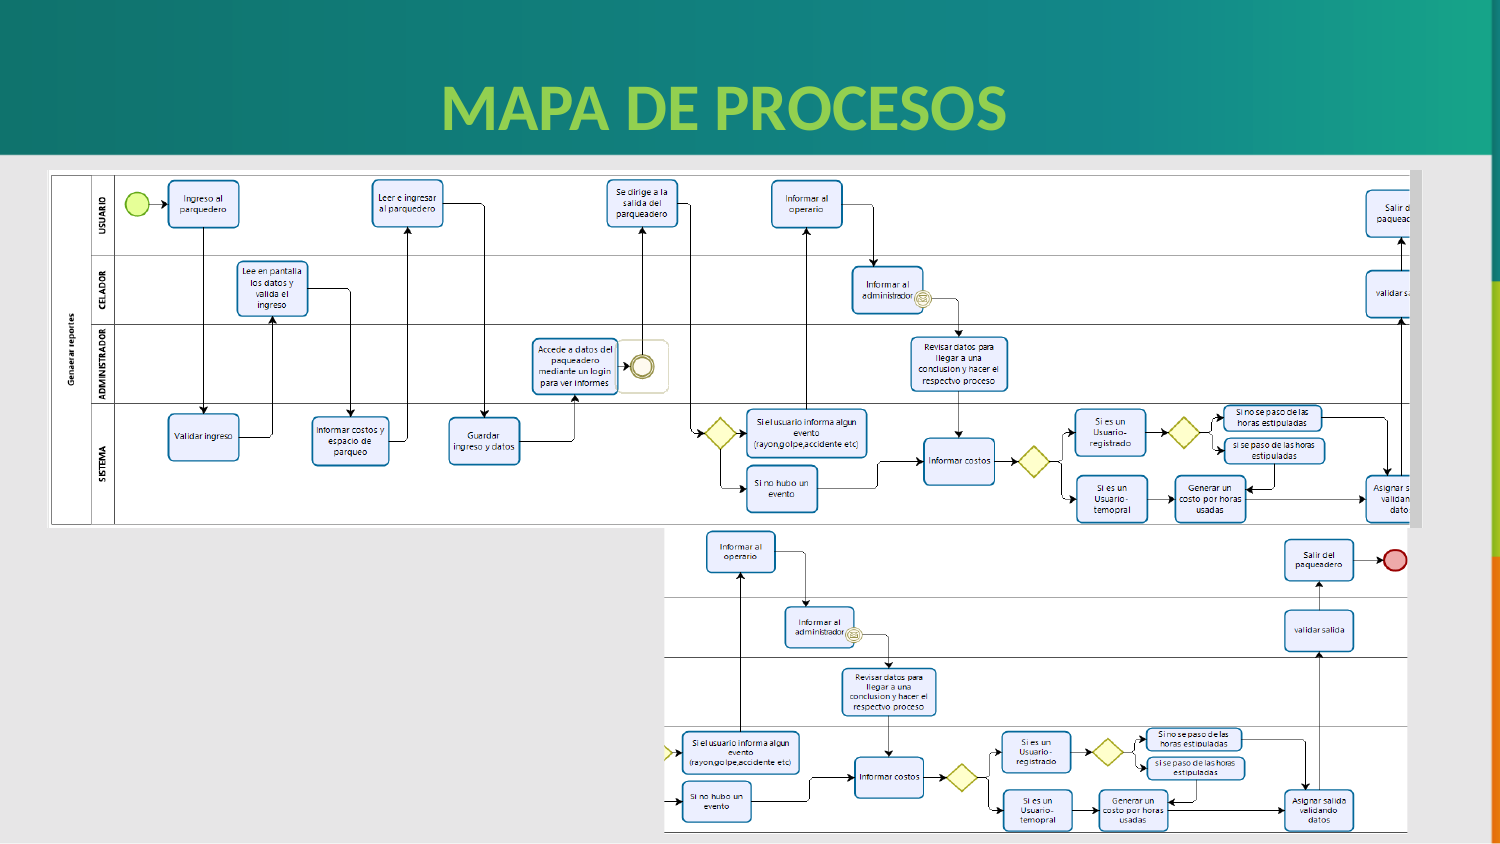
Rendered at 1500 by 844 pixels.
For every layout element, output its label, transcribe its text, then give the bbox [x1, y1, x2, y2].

text_box MAPA DE PROCESOS [425, 56, 1023, 152]
picture [0, 0, 1500, 844]
